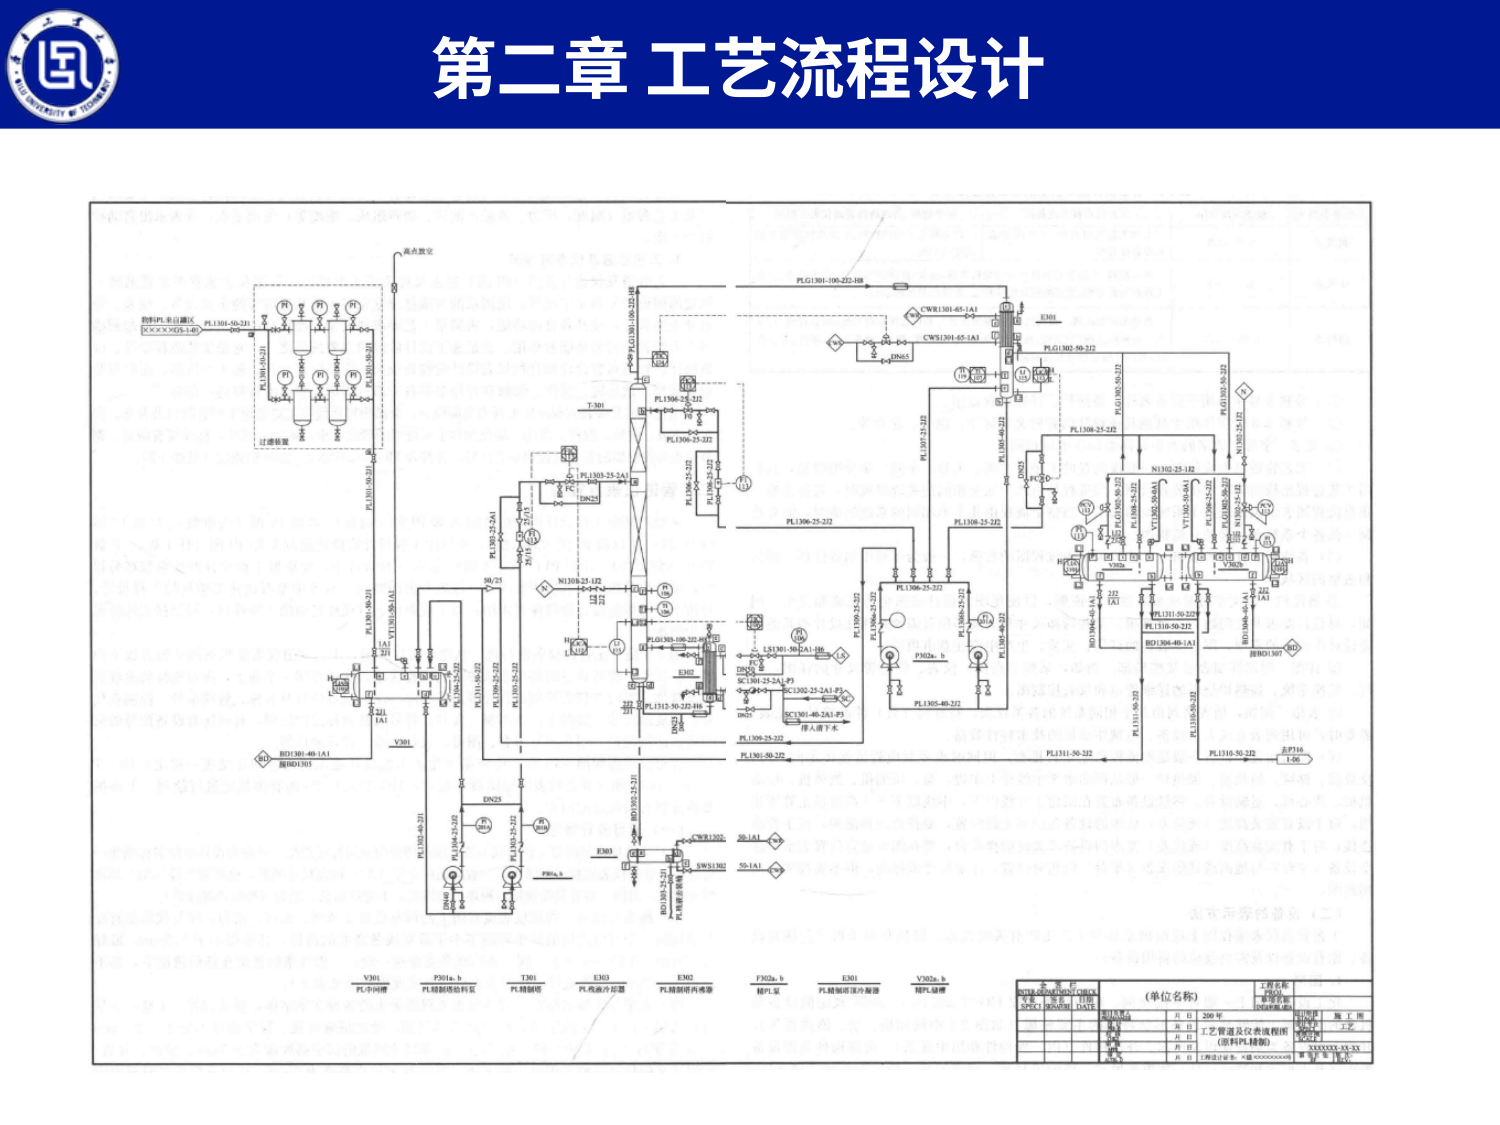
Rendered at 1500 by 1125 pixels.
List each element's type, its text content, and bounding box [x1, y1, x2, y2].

picture [1, 7, 123, 126]
picture [82, 193, 1378, 1074]
text_box 第二章 工艺流程设计 [58, 19, 1418, 115]
